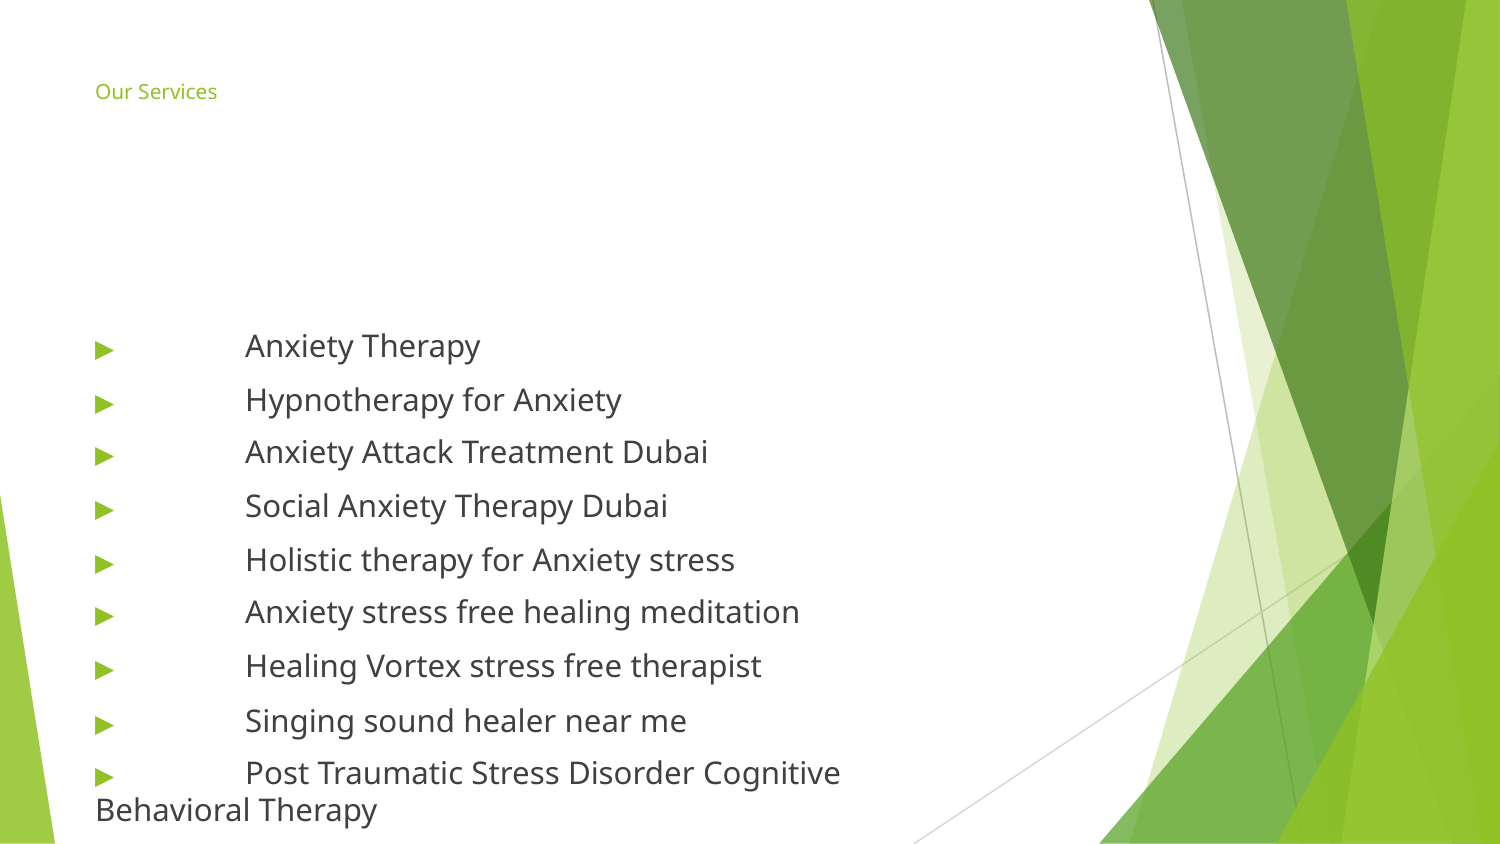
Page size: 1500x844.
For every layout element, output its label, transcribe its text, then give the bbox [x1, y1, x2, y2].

text_box ▶ Anxiety Therapy ▶ Hypnotherapy for Anxiety ▶ Anxiety Attack Treatment Dubai ▶ Social Anxiety Therapy Dubai ▶ Holistic therapy for Anxiety stress ▶ Anxiety stress free healing meditation ▶ Healing Vortex stress free therapist ▶ Singing sound healer near me ▶ Post Traumatic Stress Disorder Cognitive Behavioral Therapy [93, 308, 979, 828]
title Our Services [93, 77, 408, 221]
